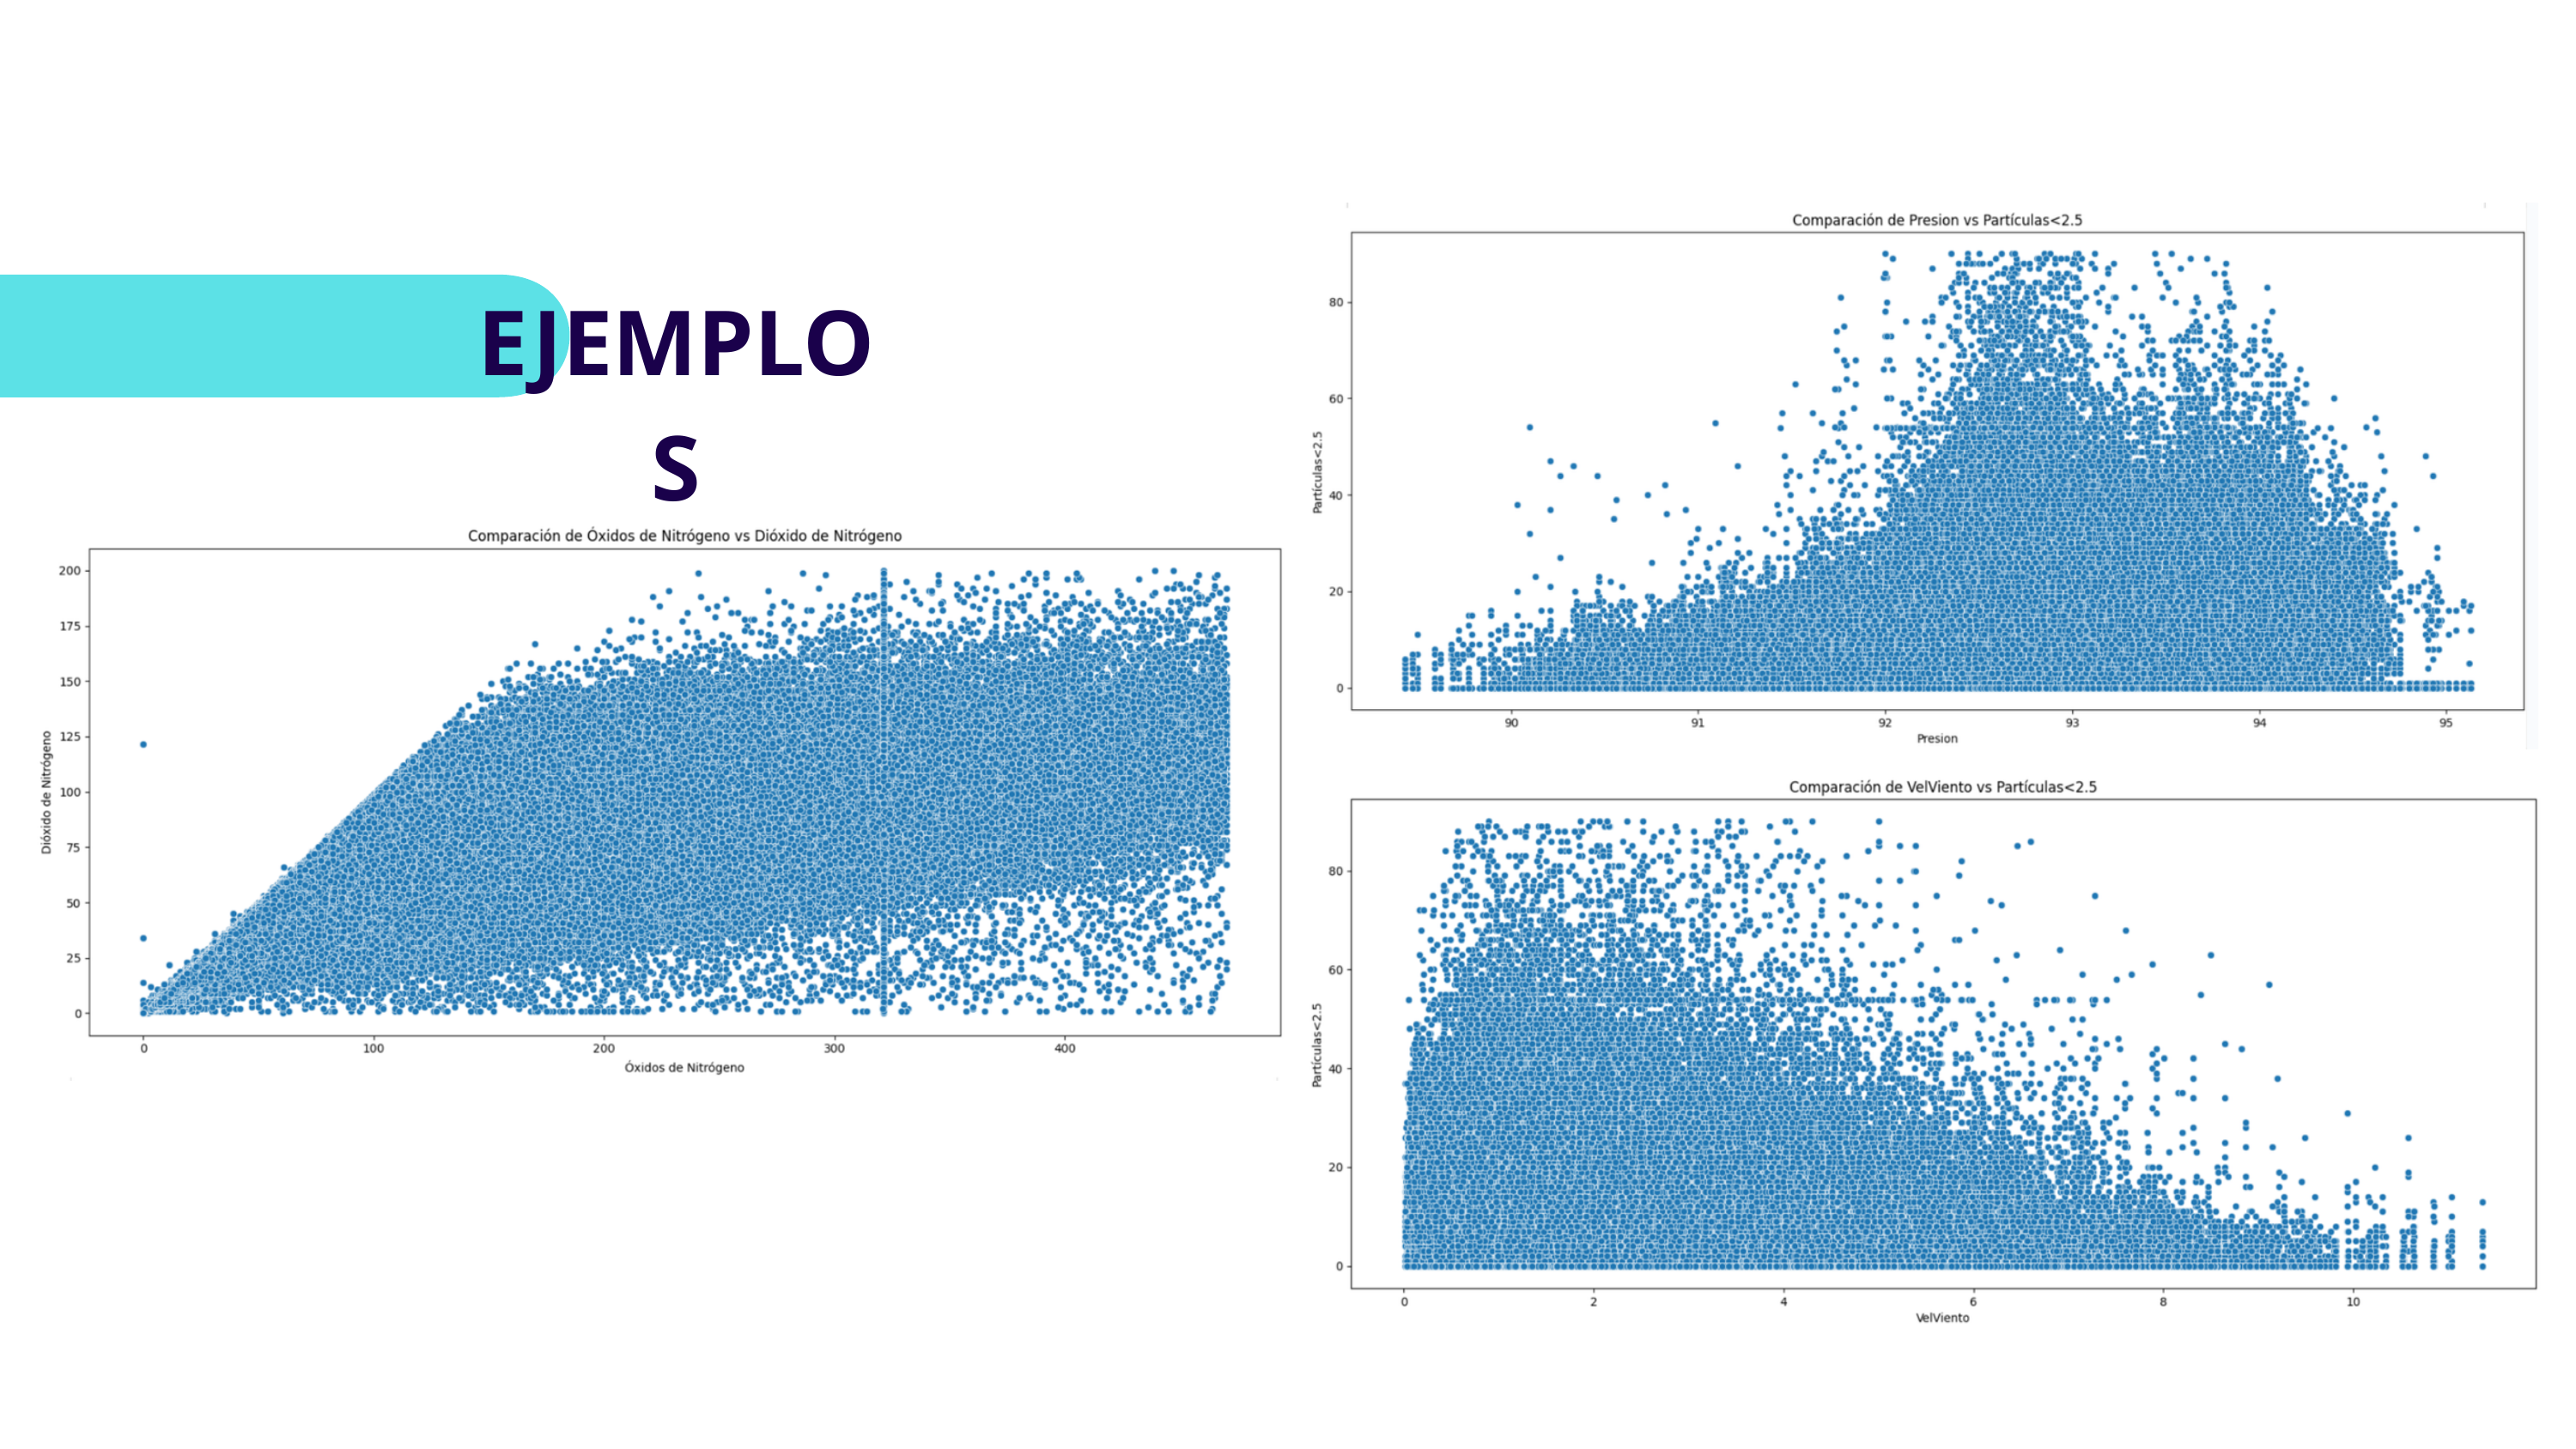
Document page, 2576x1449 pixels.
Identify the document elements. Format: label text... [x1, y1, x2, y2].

text_box [1303, 775, 2544, 1331]
text_box [32, 517, 1288, 1081]
text_box [1309, 203, 2539, 749]
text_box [222, 51, 347, 621]
text_box EJEMPLOS [454, 267, 898, 519]
